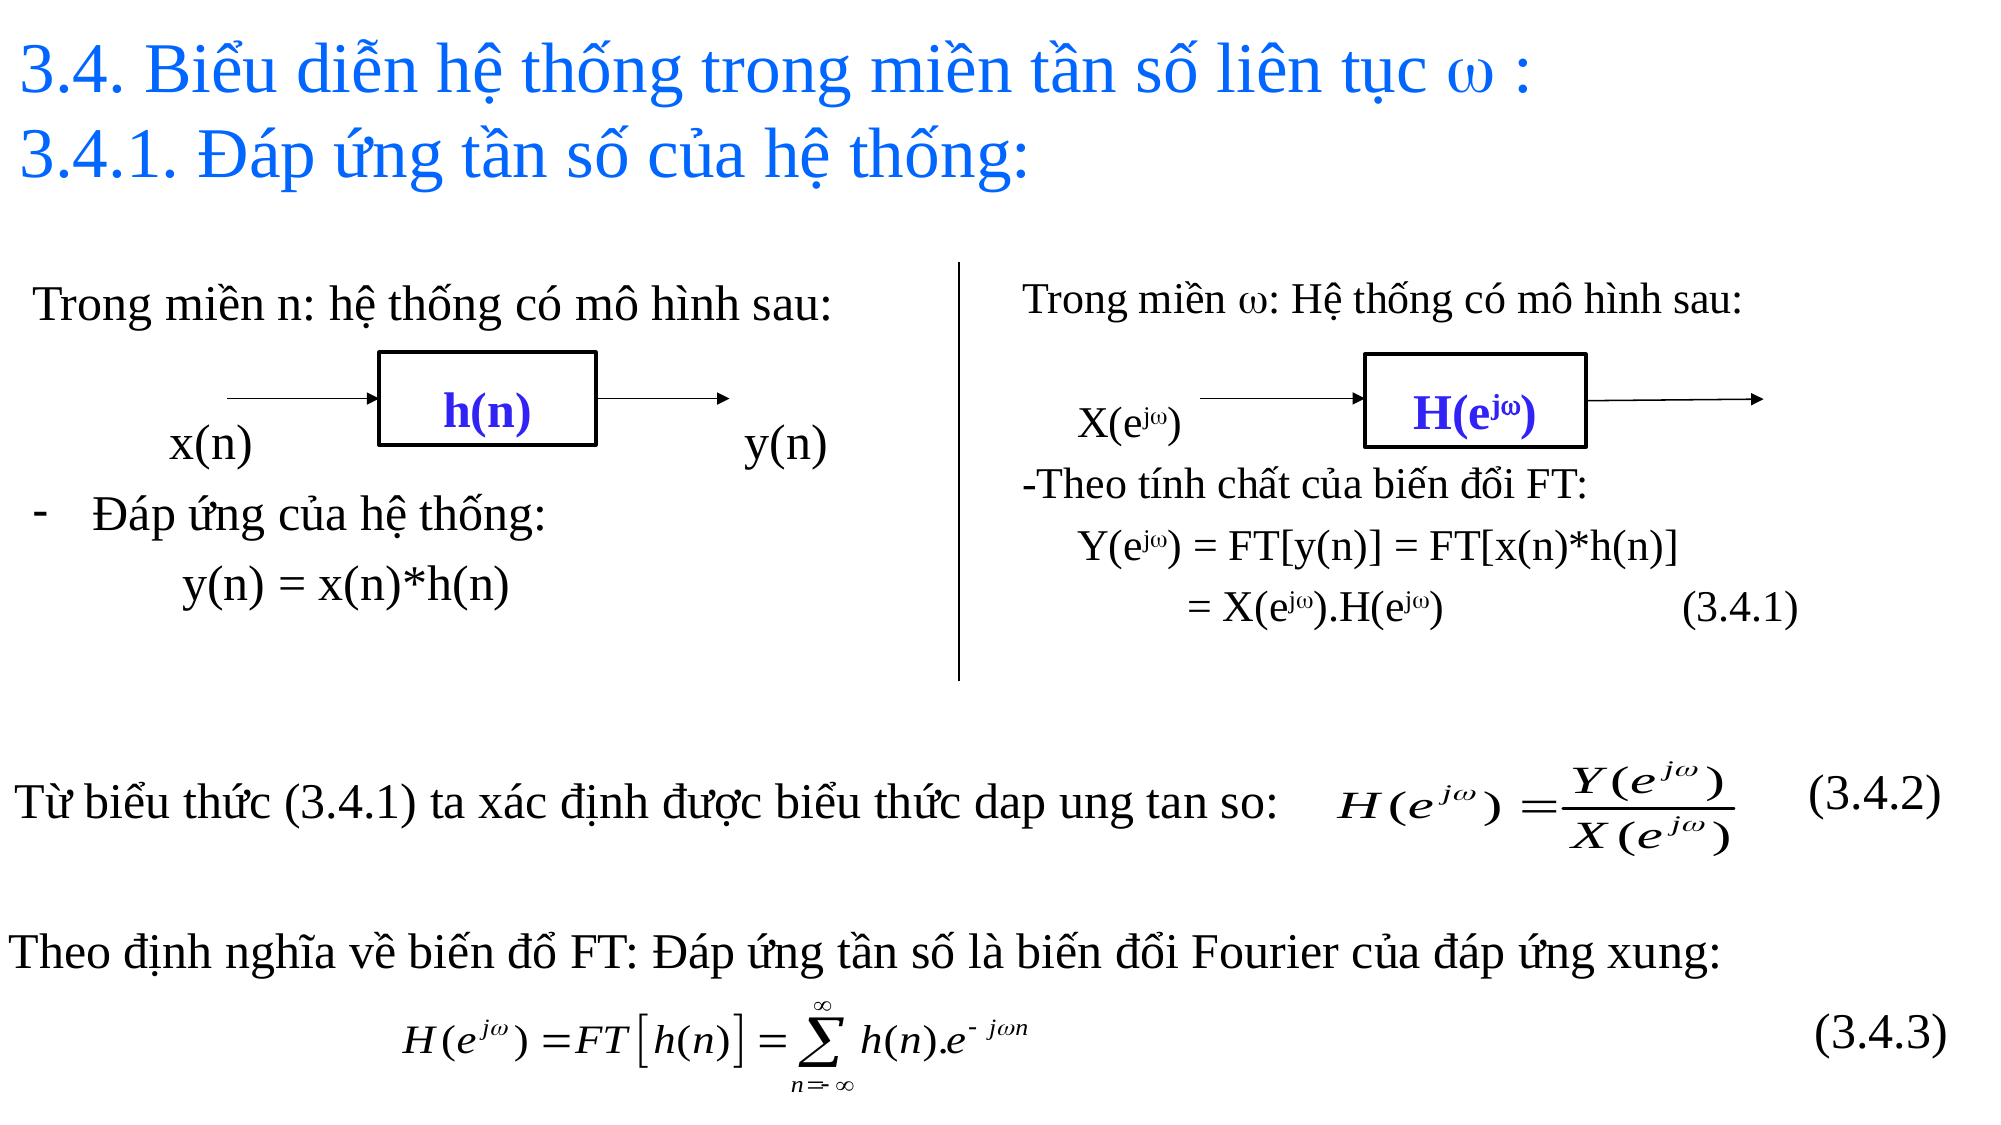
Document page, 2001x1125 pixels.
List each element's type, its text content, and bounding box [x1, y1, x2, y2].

text_box H(ej) [1363, 352, 1588, 449]
text_box DFT N/4 Điểm [1588, 401, 1763, 407]
text_box h(n) [377, 350, 598, 447]
text_box (3.4.3) [1799, 991, 2000, 1067]
title 3.4. Biểu diễn hệ thống trong miền tần số liên tục  : 3.4.1. Đáp ứng tần số của hệ thống: [4, 12, 1805, 201]
text_box Theo định nghĩa về biến đổ FT: Đáp ứng tần số là biến đổi Fourier của đáp ứng xung: [0, 910, 1924, 986]
list Trong miền n: hệ thống có mô hình sau: x(n) y(n) Đáp ứng của hệ thống: y(n) = x(n)*h(n) [17, 262, 1007, 725]
text_box Từ biểu thức (3.4.1) ta xác định được biểu thức dap ung tan so: [0, 760, 1473, 881]
text_box (3.4.2) [1794, 752, 2000, 827]
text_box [1326, 750, 1748, 864]
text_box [393, 986, 1042, 1102]
list Trong miền : Hệ thống có mô hình sau: X(ej) Y(ej) -Theo tính chất của biến đổi FT: Y(ej) = FT[y(n)] = FT[x(n)*h(n)] = X(ej).H(ej) (3.4.1) [1007, 262, 1980, 761]
